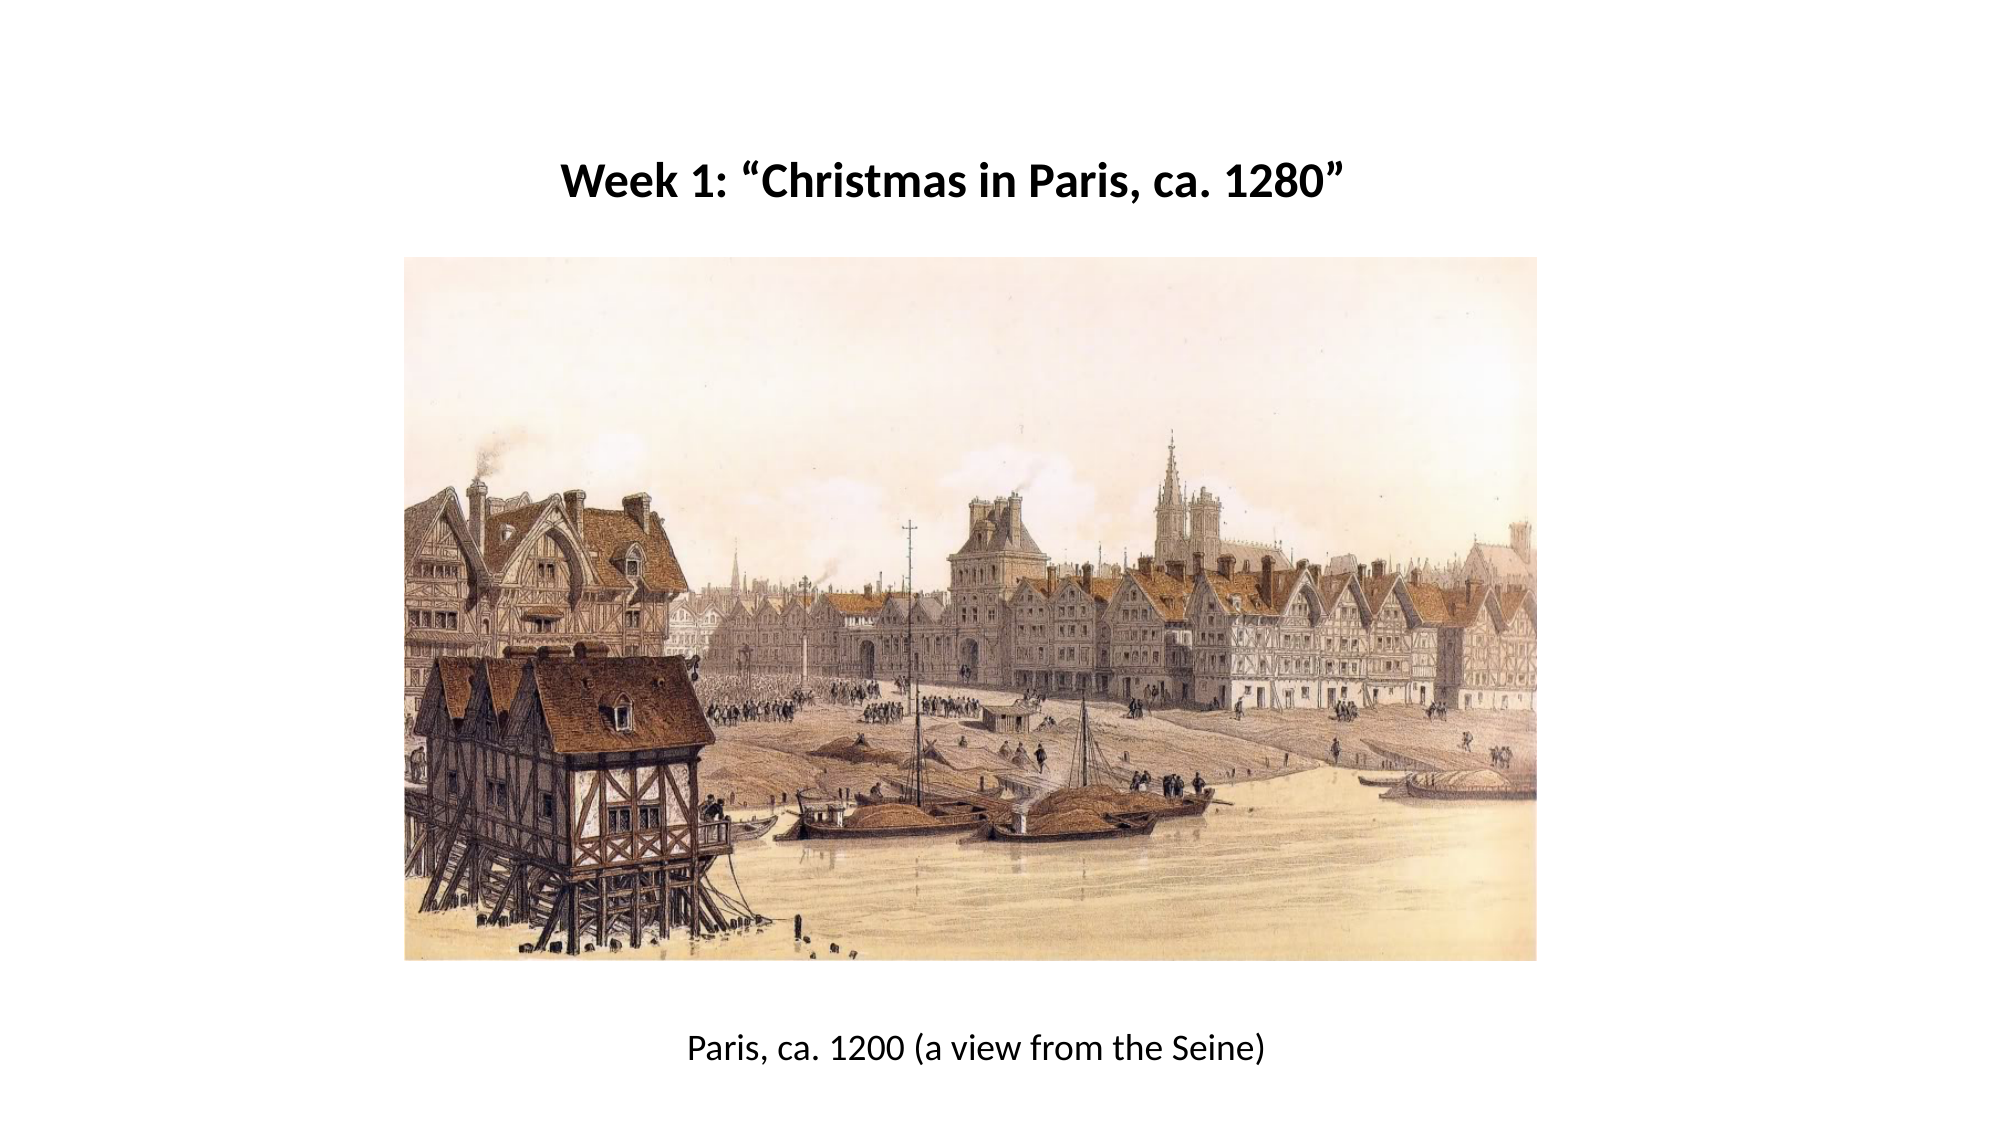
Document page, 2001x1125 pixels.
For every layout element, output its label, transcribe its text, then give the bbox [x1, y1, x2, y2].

text_box Paris, ca. 1200 (a view from the Seine) [446, 1015, 1507, 1076]
text_box Week 1: “Christmas in Paris, ca. 1280” [466, 139, 1440, 215]
picture [404, 257, 1537, 961]
